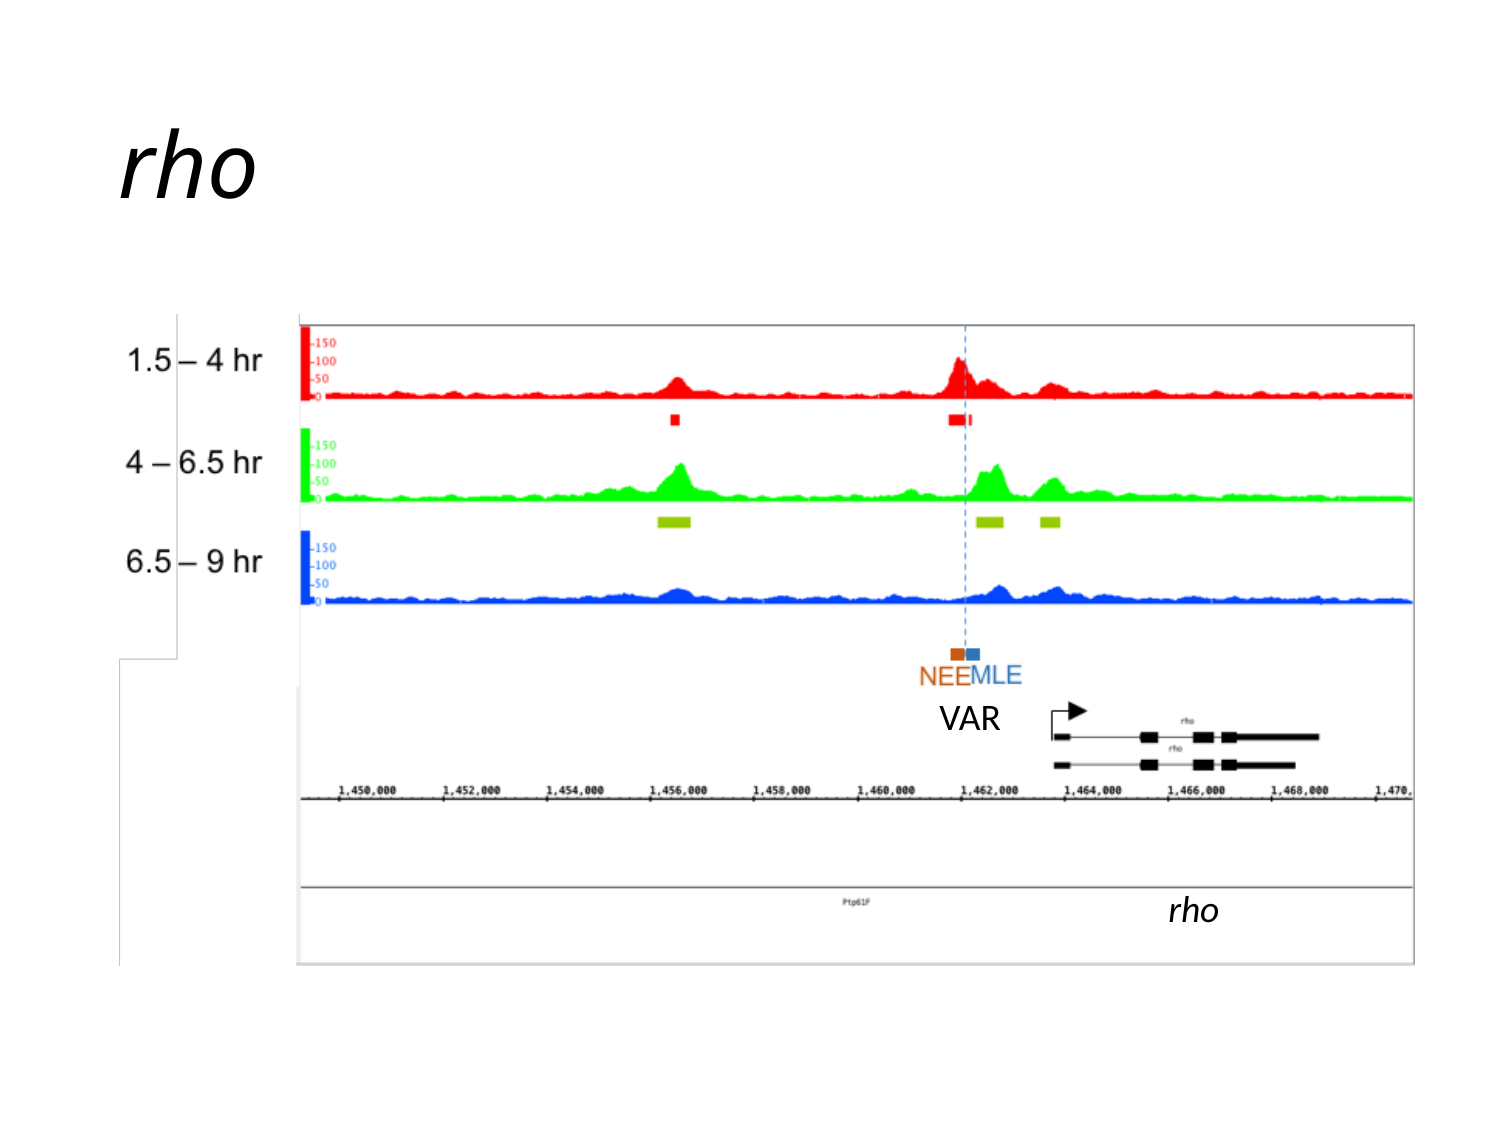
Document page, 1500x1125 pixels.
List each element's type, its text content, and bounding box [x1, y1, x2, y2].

picture [103, 314, 1415, 966]
title rho [103, 59, 1397, 278]
